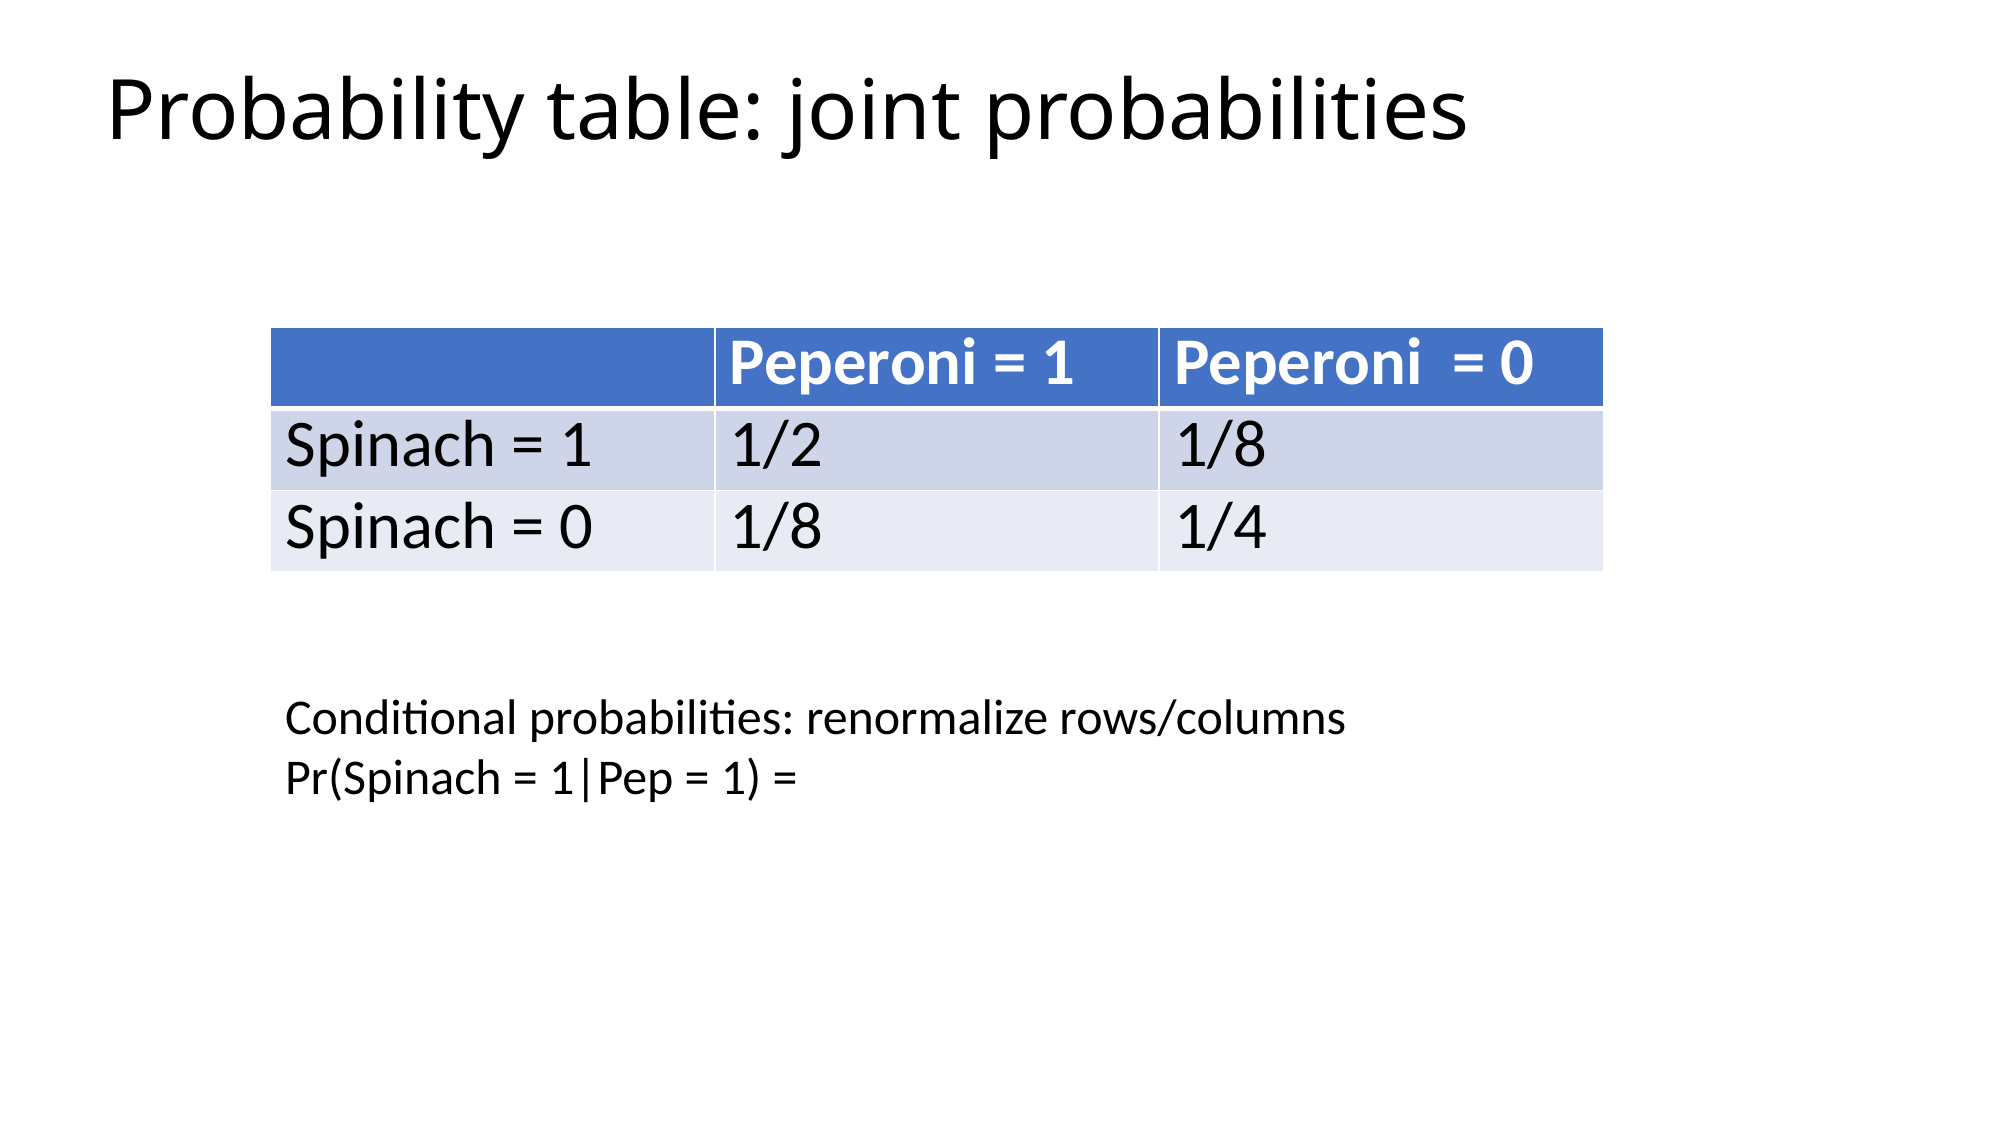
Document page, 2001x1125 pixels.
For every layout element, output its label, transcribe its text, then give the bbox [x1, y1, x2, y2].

table_header Peperoni = 0 [1160, 328, 1603, 406]
title Probability table: joint probabilities [90, 60, 1816, 164]
table_cell Spinach = 0 [271, 491, 714, 571]
table_cell 1/8 [1160, 411, 1603, 490]
table_cell Spinach = 1 [271, 411, 714, 490]
table_cell 1/4 [1160, 491, 1603, 571]
table_cell 1/2 [716, 411, 1158, 490]
table_header Peperoni = 1 [716, 328, 1158, 406]
table_header [271, 328, 714, 406]
table_cell 1/8 [716, 491, 1158, 571]
